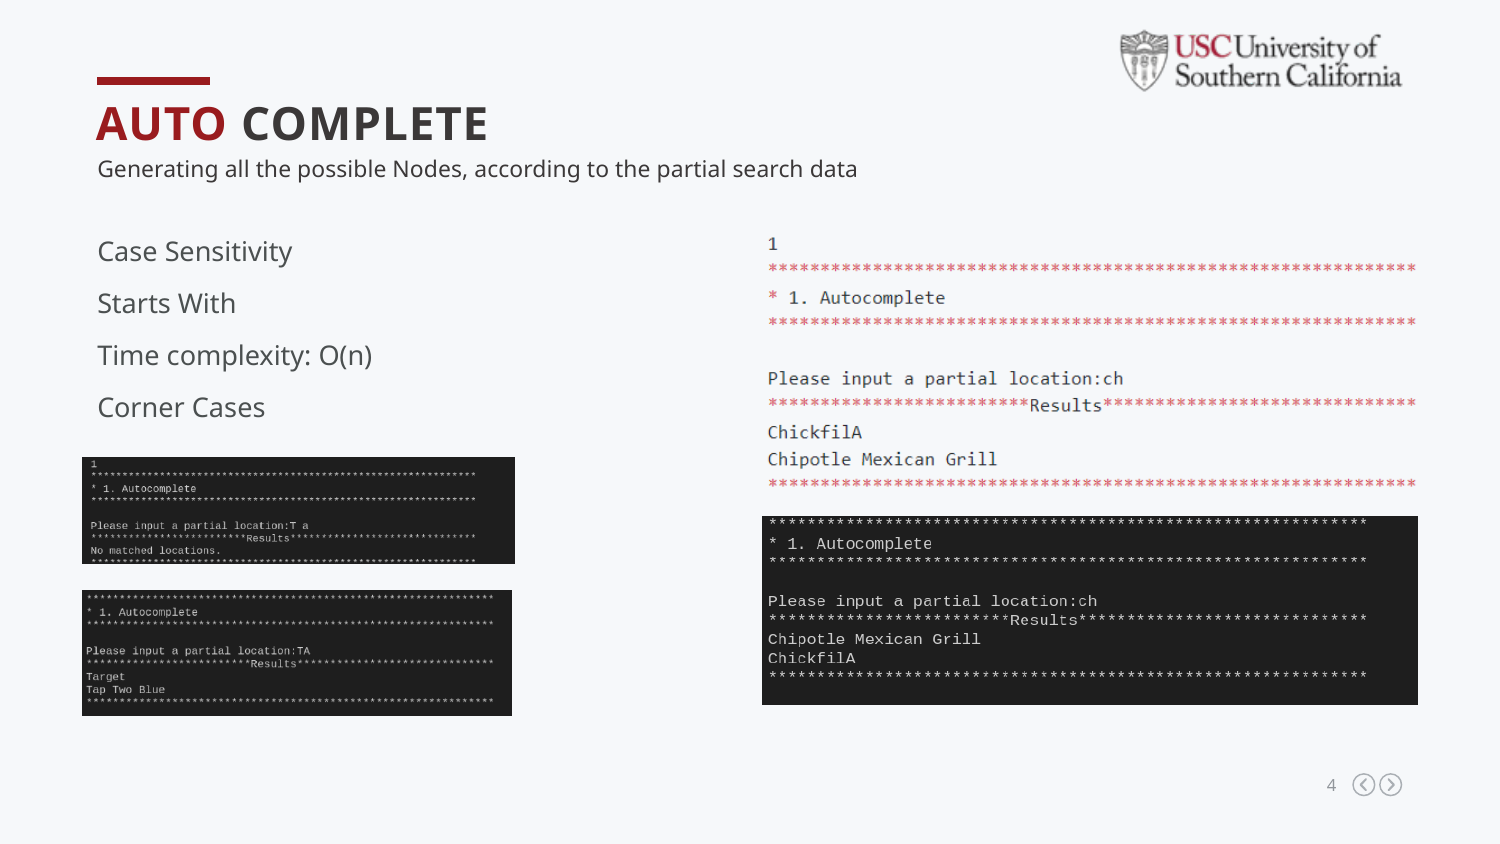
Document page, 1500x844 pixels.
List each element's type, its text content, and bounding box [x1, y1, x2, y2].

picture [1118, 27, 1406, 95]
picture [82, 590, 512, 716]
list AUTO COMPLETE [95, 94, 1401, 183]
picture [749, 223, 1478, 705]
text_box Case Sensitivity Starts With Time complexity: O(n) Corner Cases [82, 223, 738, 431]
list Generating all the possible Nodes, according to the partial search data [97, 157, 1403, 181]
picture [82, 457, 515, 564]
